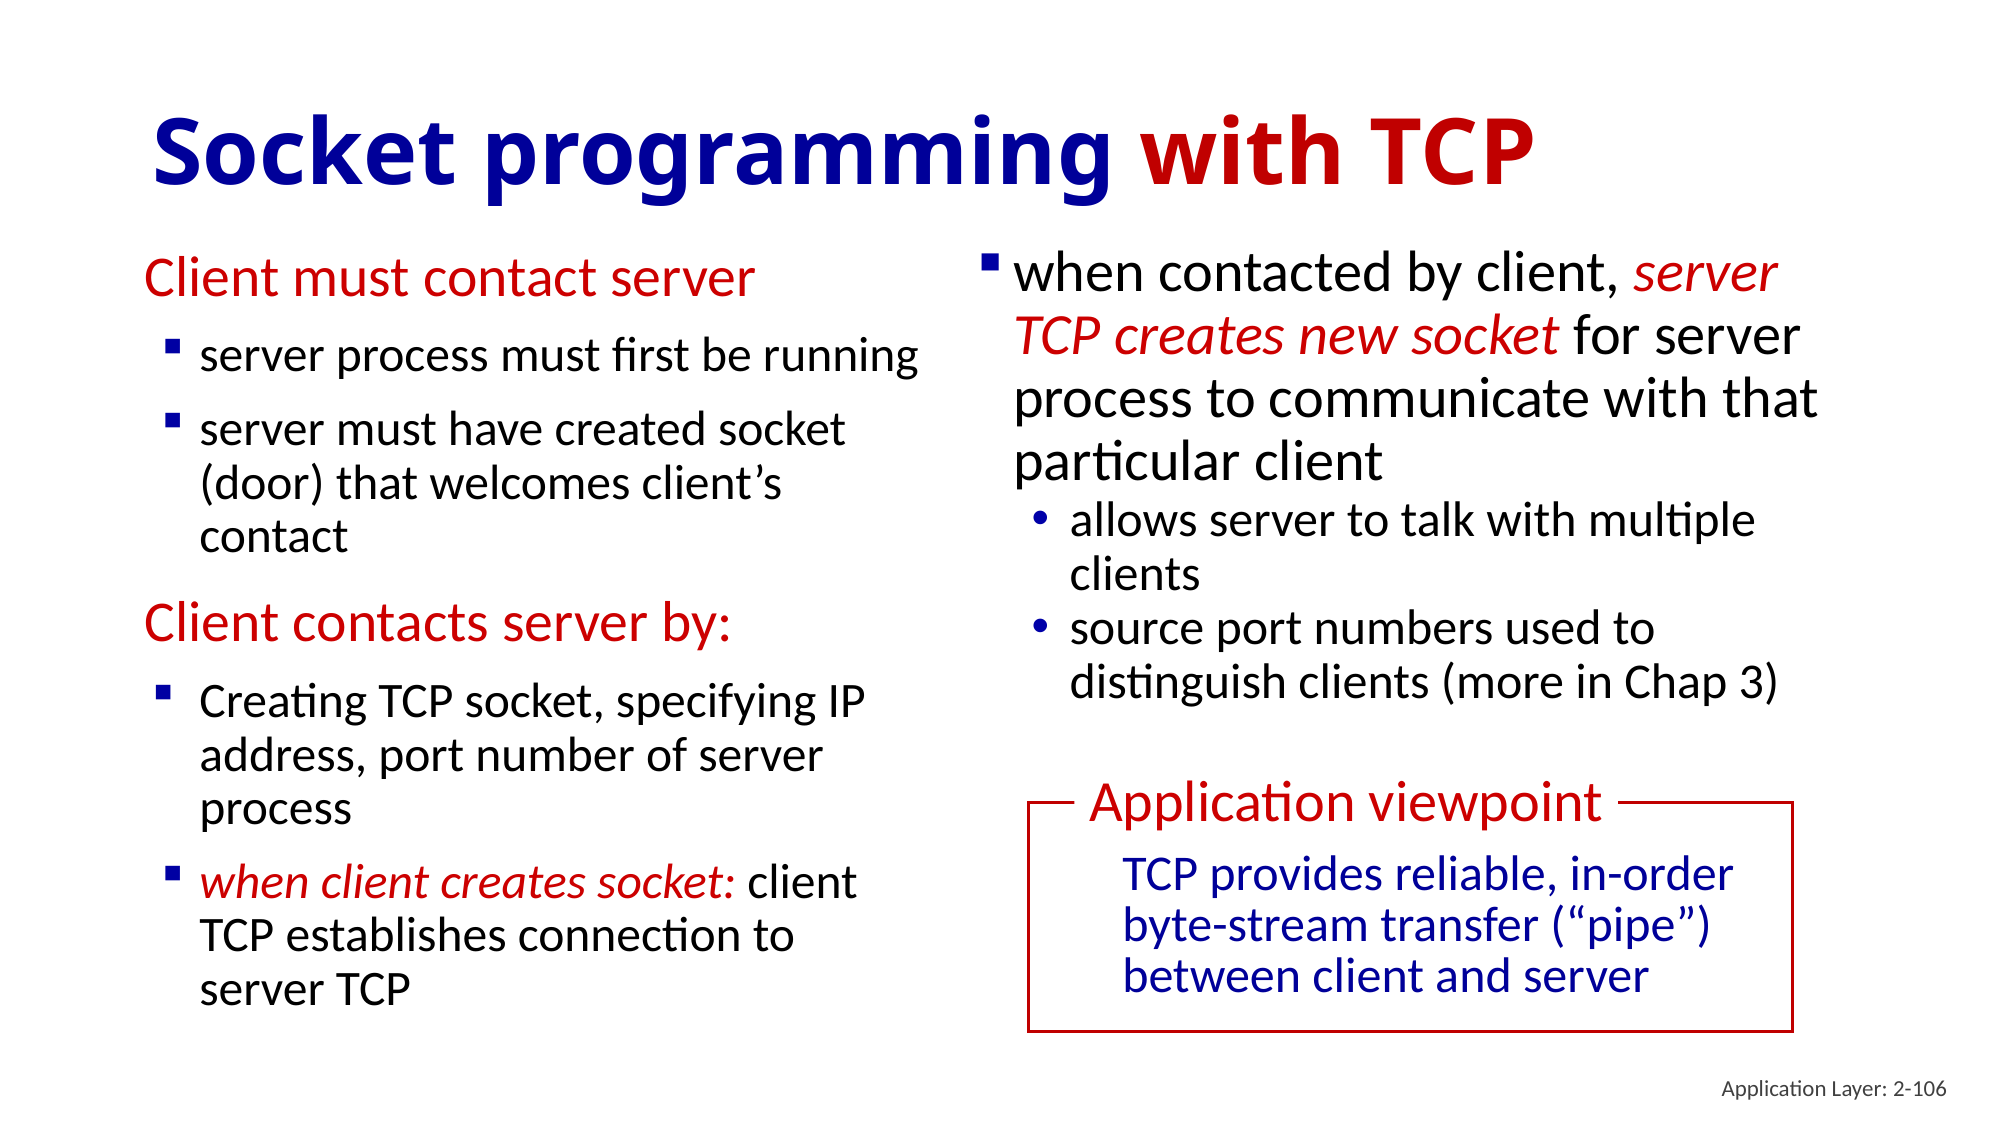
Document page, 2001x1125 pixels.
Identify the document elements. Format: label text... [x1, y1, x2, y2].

slide_number Application Layer: 2- [1512, 1056, 1963, 1117]
text_box when contacted by client, server TCP creates new socket for server process to communicate with that particular client allows server to talk with multiple clients source port numbers used to distinguish clients (more in Chap 3) [940, 234, 1880, 727]
title Socket programming with TCP [137, 74, 1863, 221]
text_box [1028, 754, 1793, 1032]
list Client must contact server server process must first be running server must have created socket (door) that welcomes client’s contact Client contacts server by: Creating TCP socket, specifying IP address, port number of server process when client creates socket: client TCP establishes connection to server TCP [108, 238, 941, 1074]
